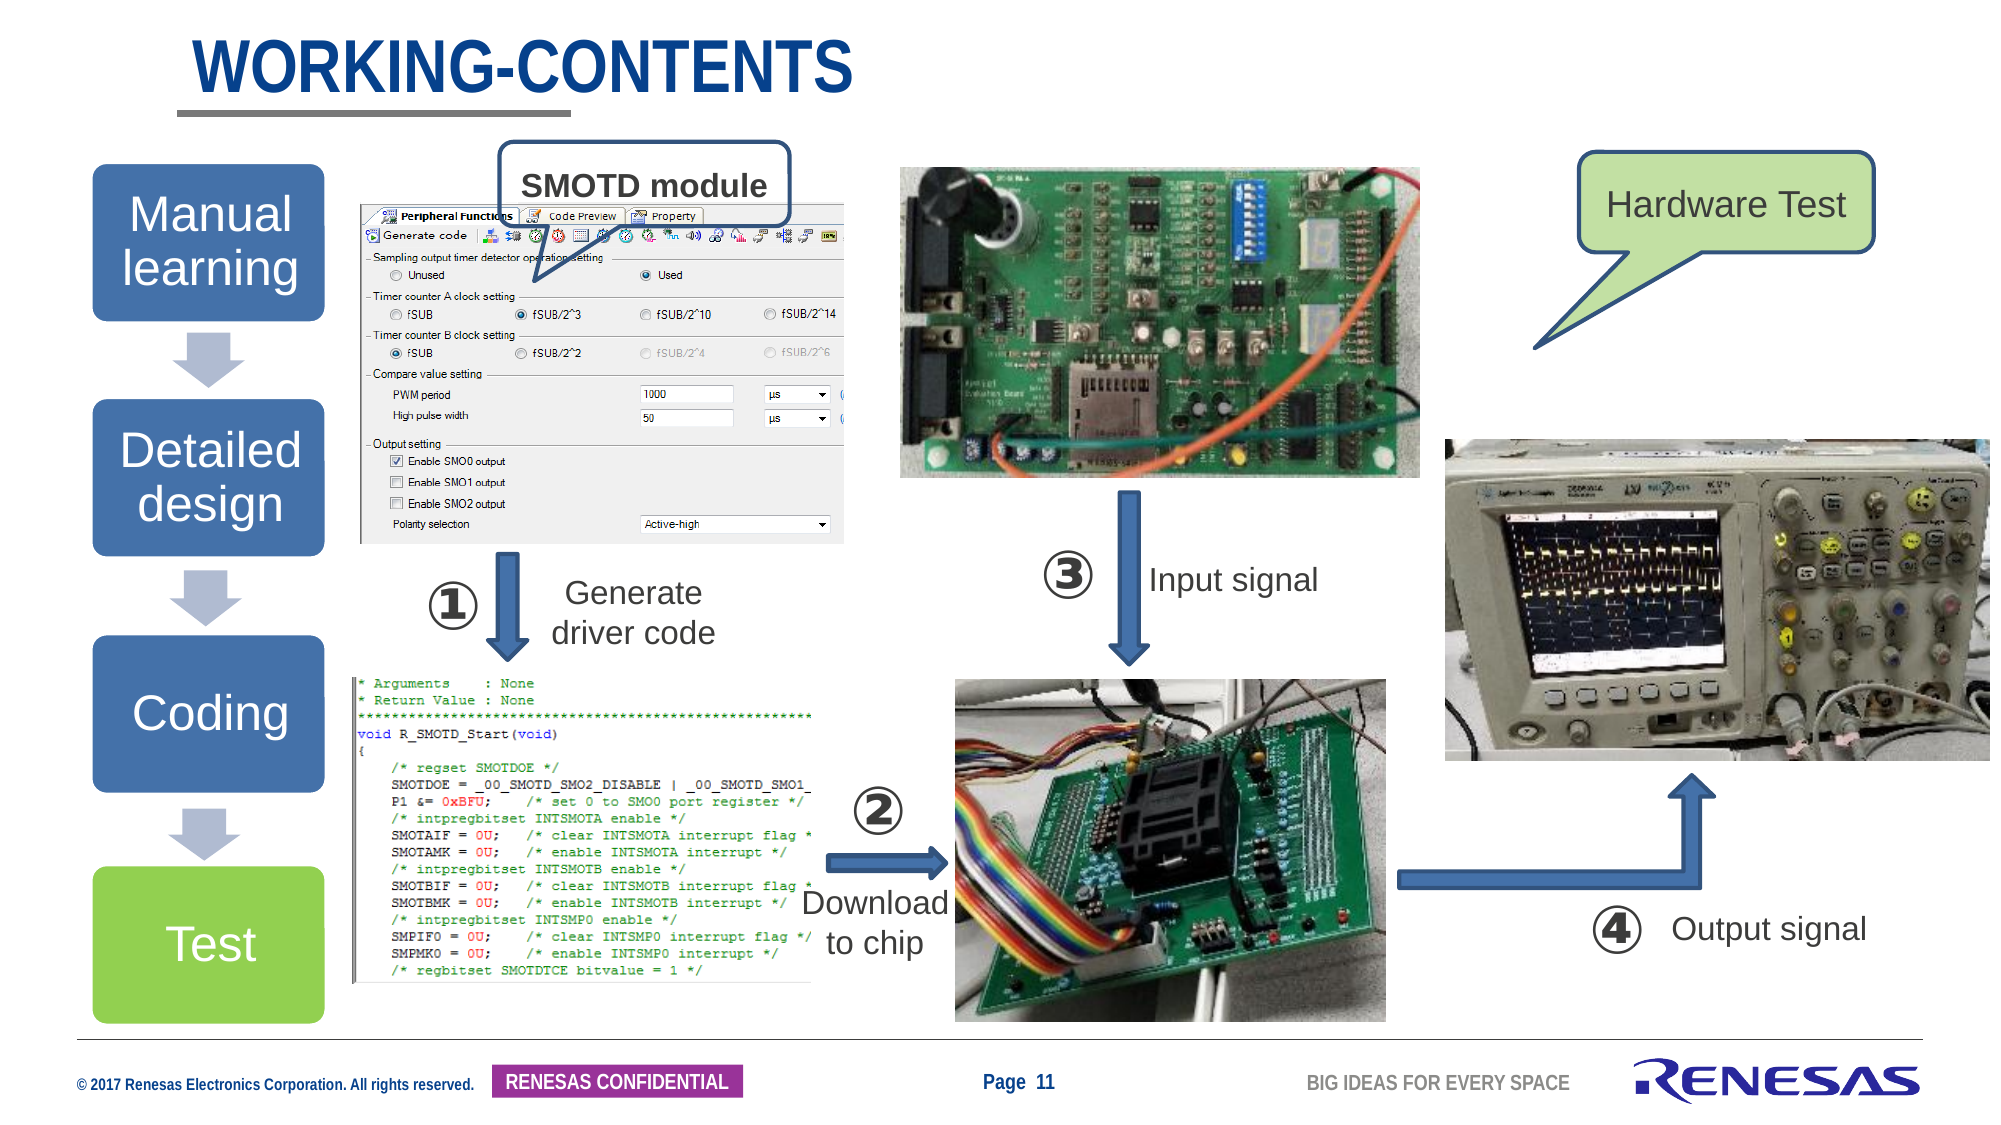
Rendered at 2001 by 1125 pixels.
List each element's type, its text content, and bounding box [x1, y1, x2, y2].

text_box ② [835, 760, 891, 856]
slide_number Page 11 [944, 1067, 1056, 1095]
picture [1445, 439, 1990, 762]
text_box ① [410, 555, 497, 650]
text_box SMOTD module [497, 139, 792, 200]
text_box Output signal [1648, 888, 1895, 967]
text_box Input signal [1141, 539, 1343, 618]
picture [359, 201, 844, 545]
text_box [494, 553, 527, 663]
text_box Hardware Test [1532, 149, 1876, 351]
picture [955, 678, 1386, 1022]
text_box Download to chip [816, 882, 950, 961]
text_box ③ [1025, 524, 1094, 620]
text_box ④ [1574, 879, 1648, 975]
text_box [1108, 490, 1151, 667]
picture [1631, 1056, 1923, 1106]
text_box Generate driver code [525, 572, 743, 650]
picture [351, 677, 811, 984]
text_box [90, 136, 327, 1027]
text_box [826, 846, 948, 880]
text_box [1397, 772, 1717, 891]
picture [900, 167, 1421, 479]
title WORKing-ContentS [177, 0, 1575, 170]
